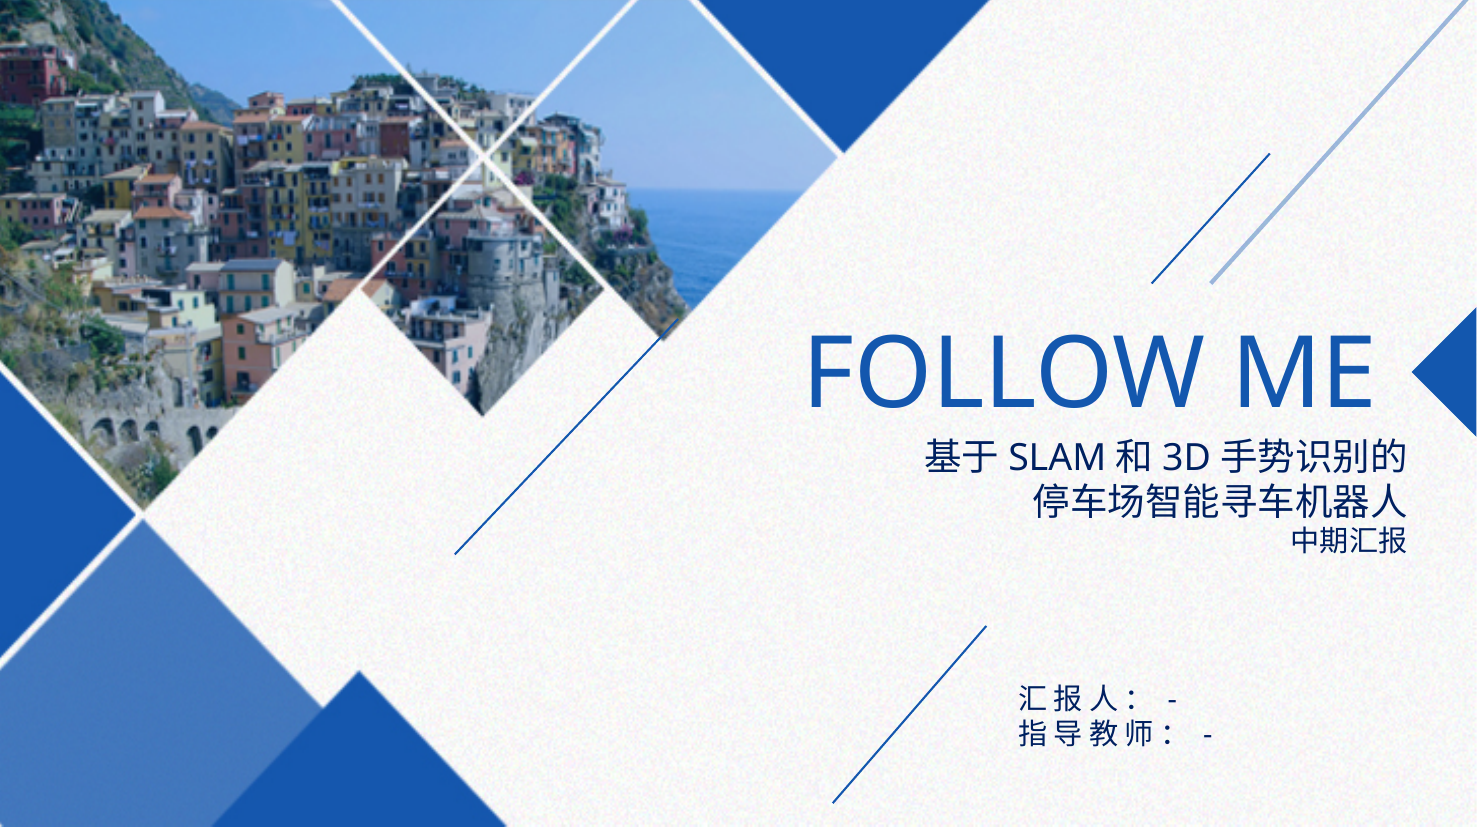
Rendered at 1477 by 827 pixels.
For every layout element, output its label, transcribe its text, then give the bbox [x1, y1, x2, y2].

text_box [1210, 0, 1477, 284]
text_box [832, 625, 987, 804]
text_box FOLLOW ME [787, 300, 1393, 436]
text_box 汇报人：- 指导教师：- [1003, 673, 1228, 758]
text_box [1151, 153, 1210, 284]
text_box [1410, 305, 1477, 439]
picture [0, 0, 1477, 827]
text_box 基于SLAM和3D手势识别的 停车场智能寻车机器人 中期汇报 [909, 425, 1423, 565]
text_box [454, 318, 679, 555]
